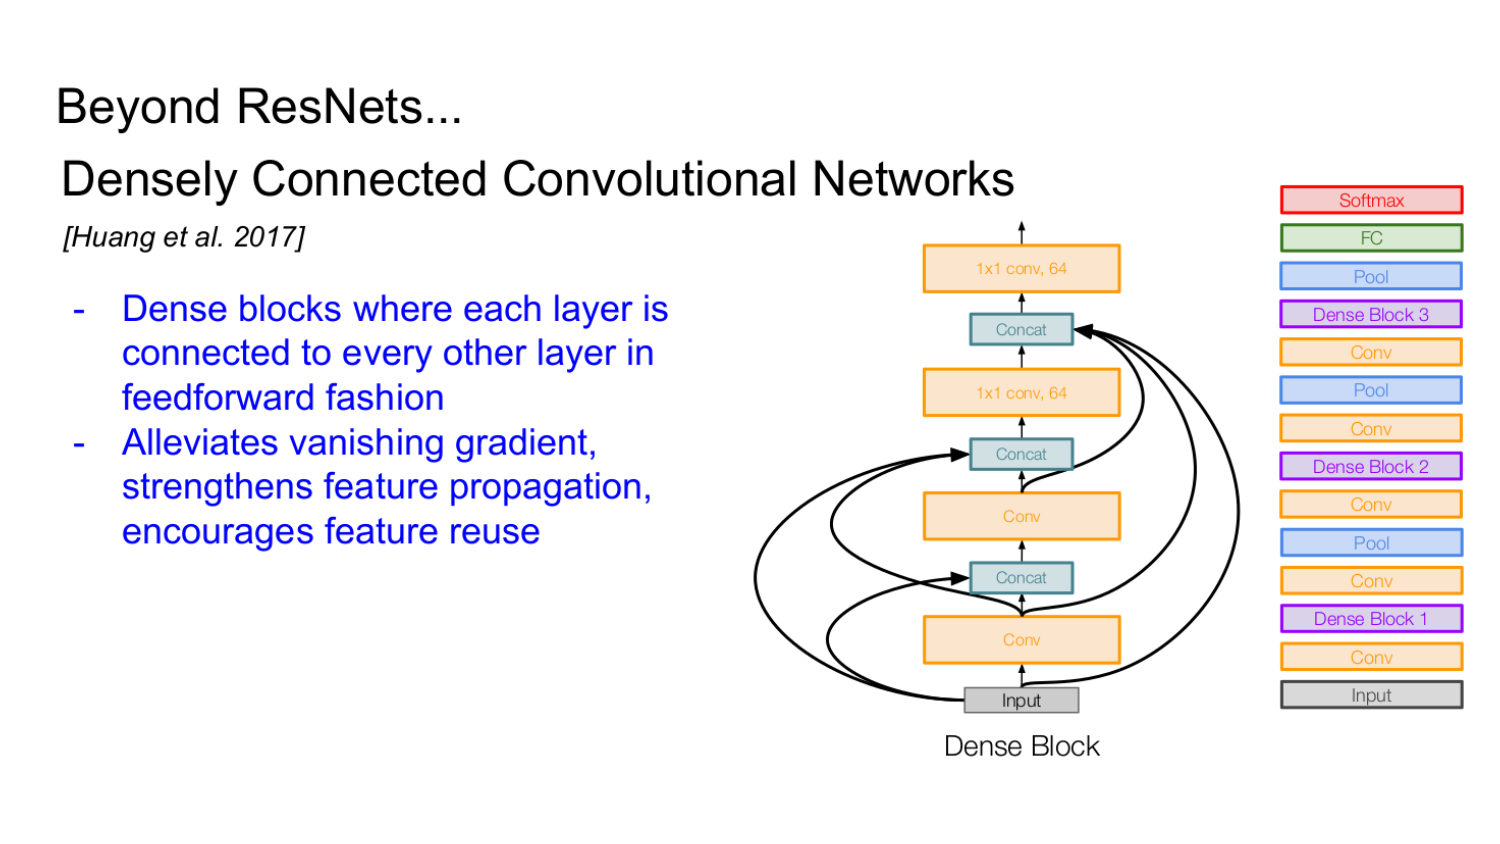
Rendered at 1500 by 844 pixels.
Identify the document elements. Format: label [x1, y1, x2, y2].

picture [24, 71, 1476, 773]
